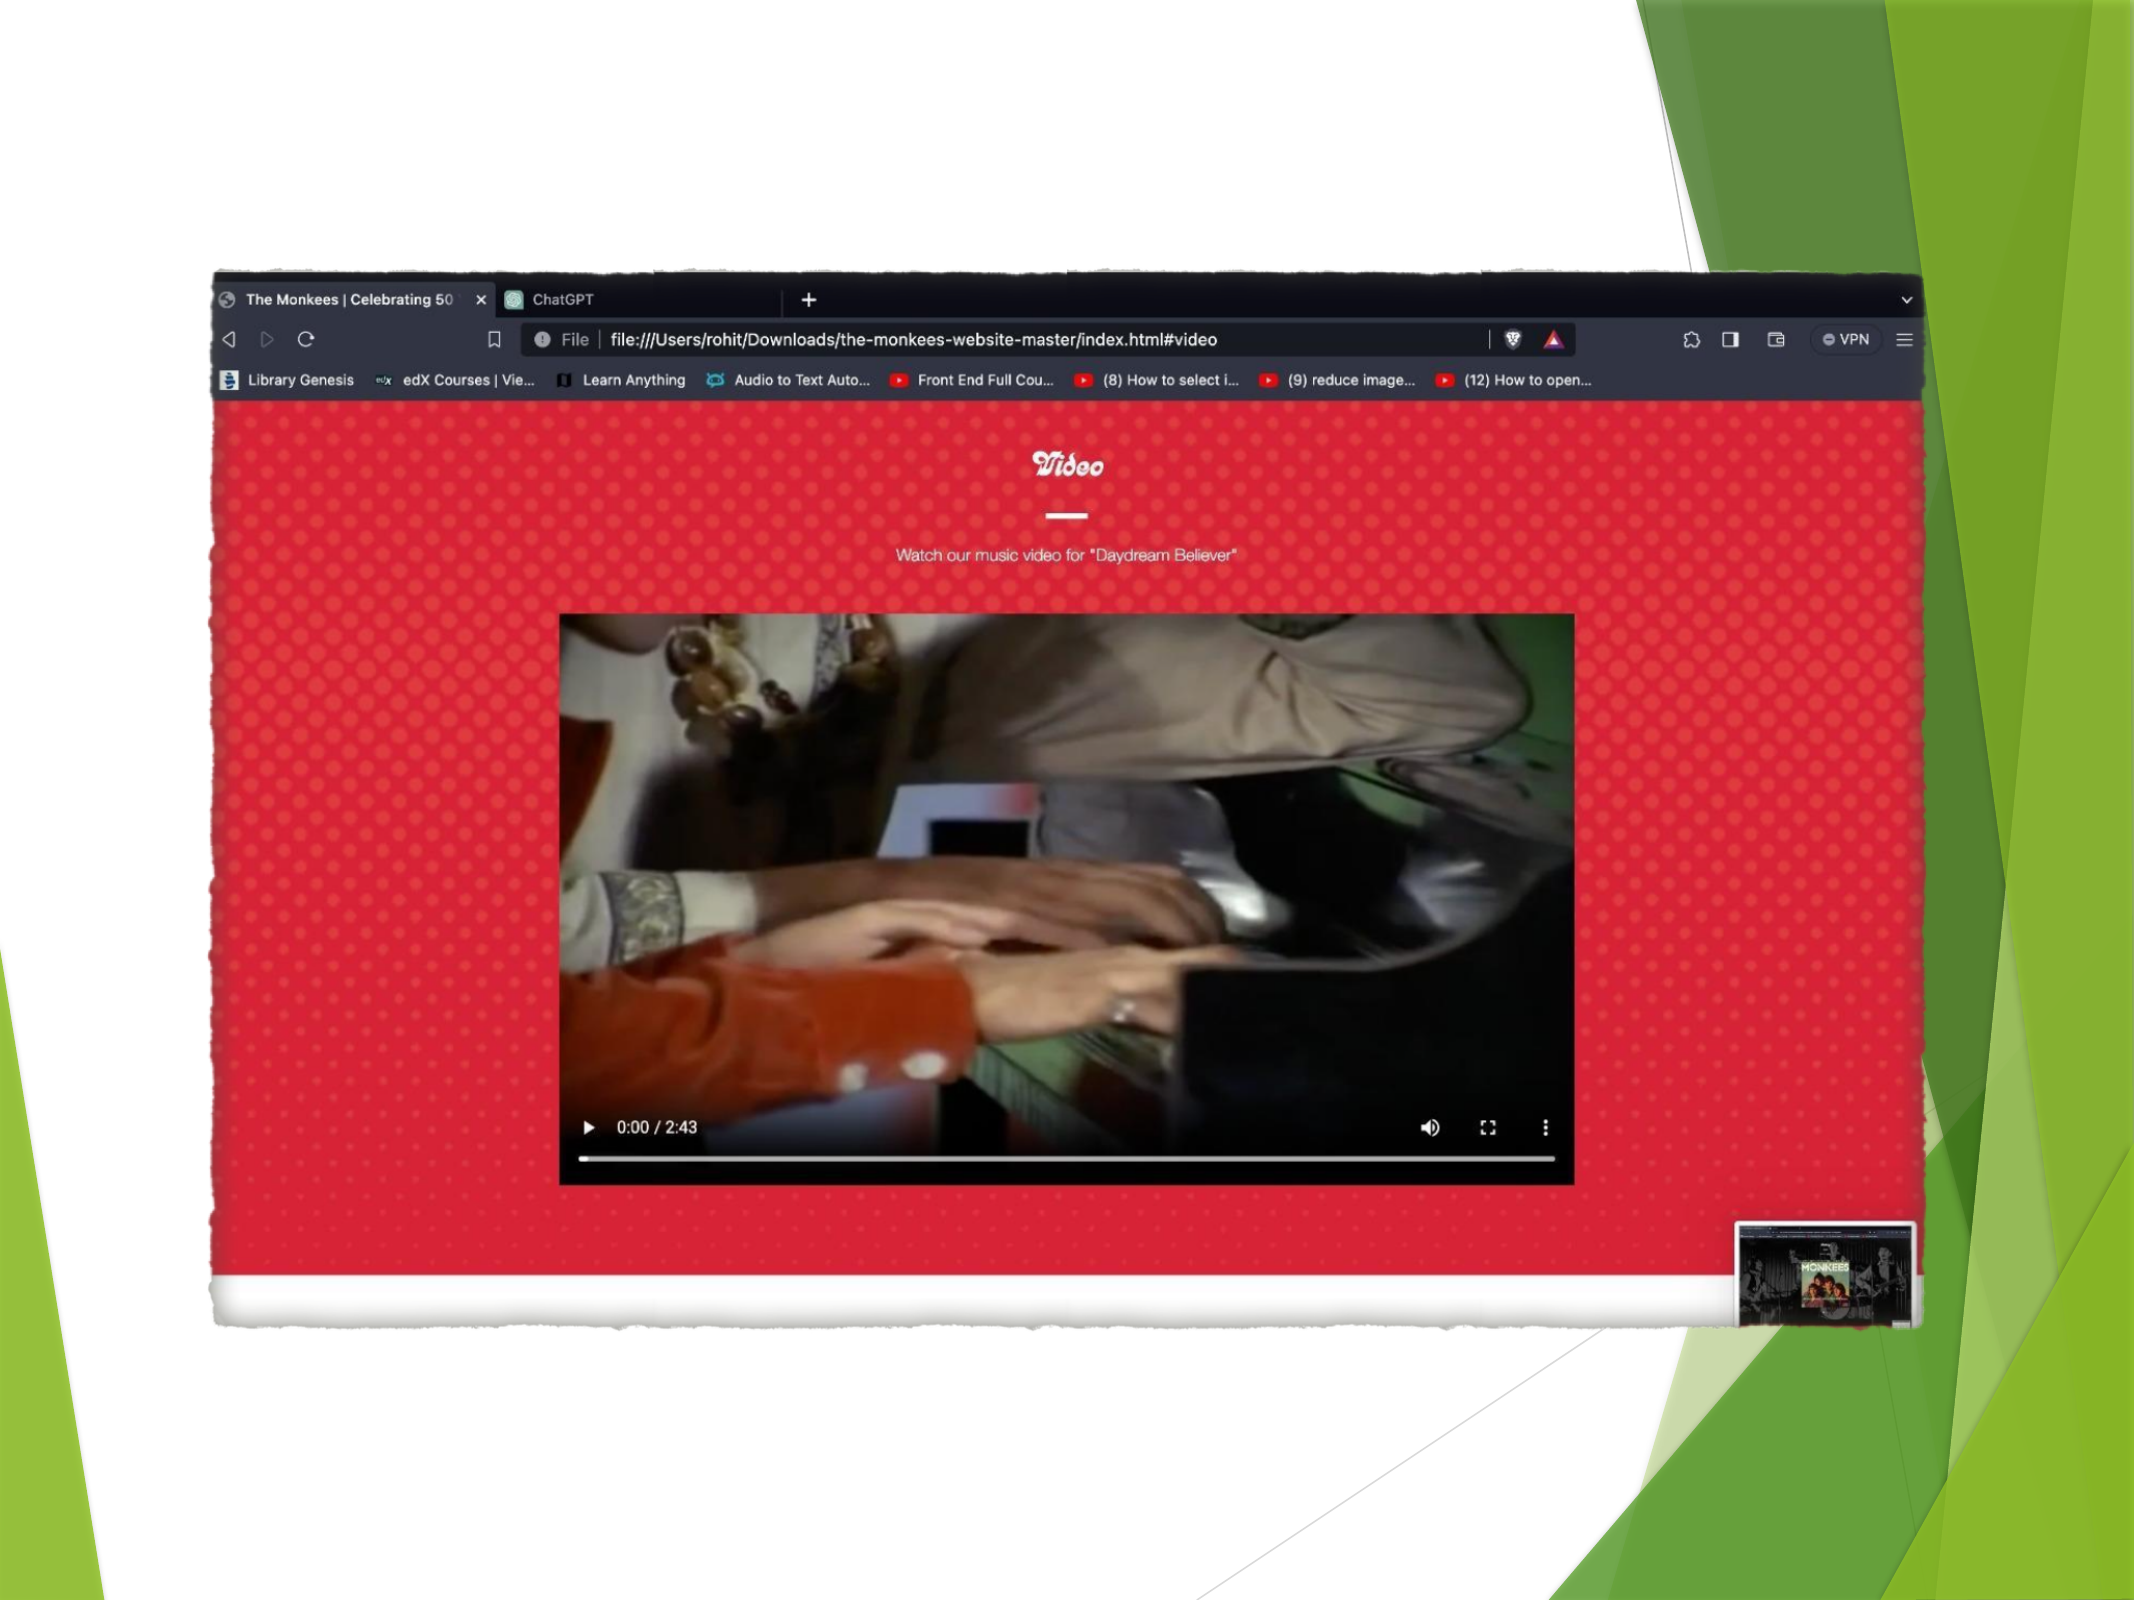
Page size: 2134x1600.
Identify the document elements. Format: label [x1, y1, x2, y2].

picture [201, 266, 1930, 1334]
